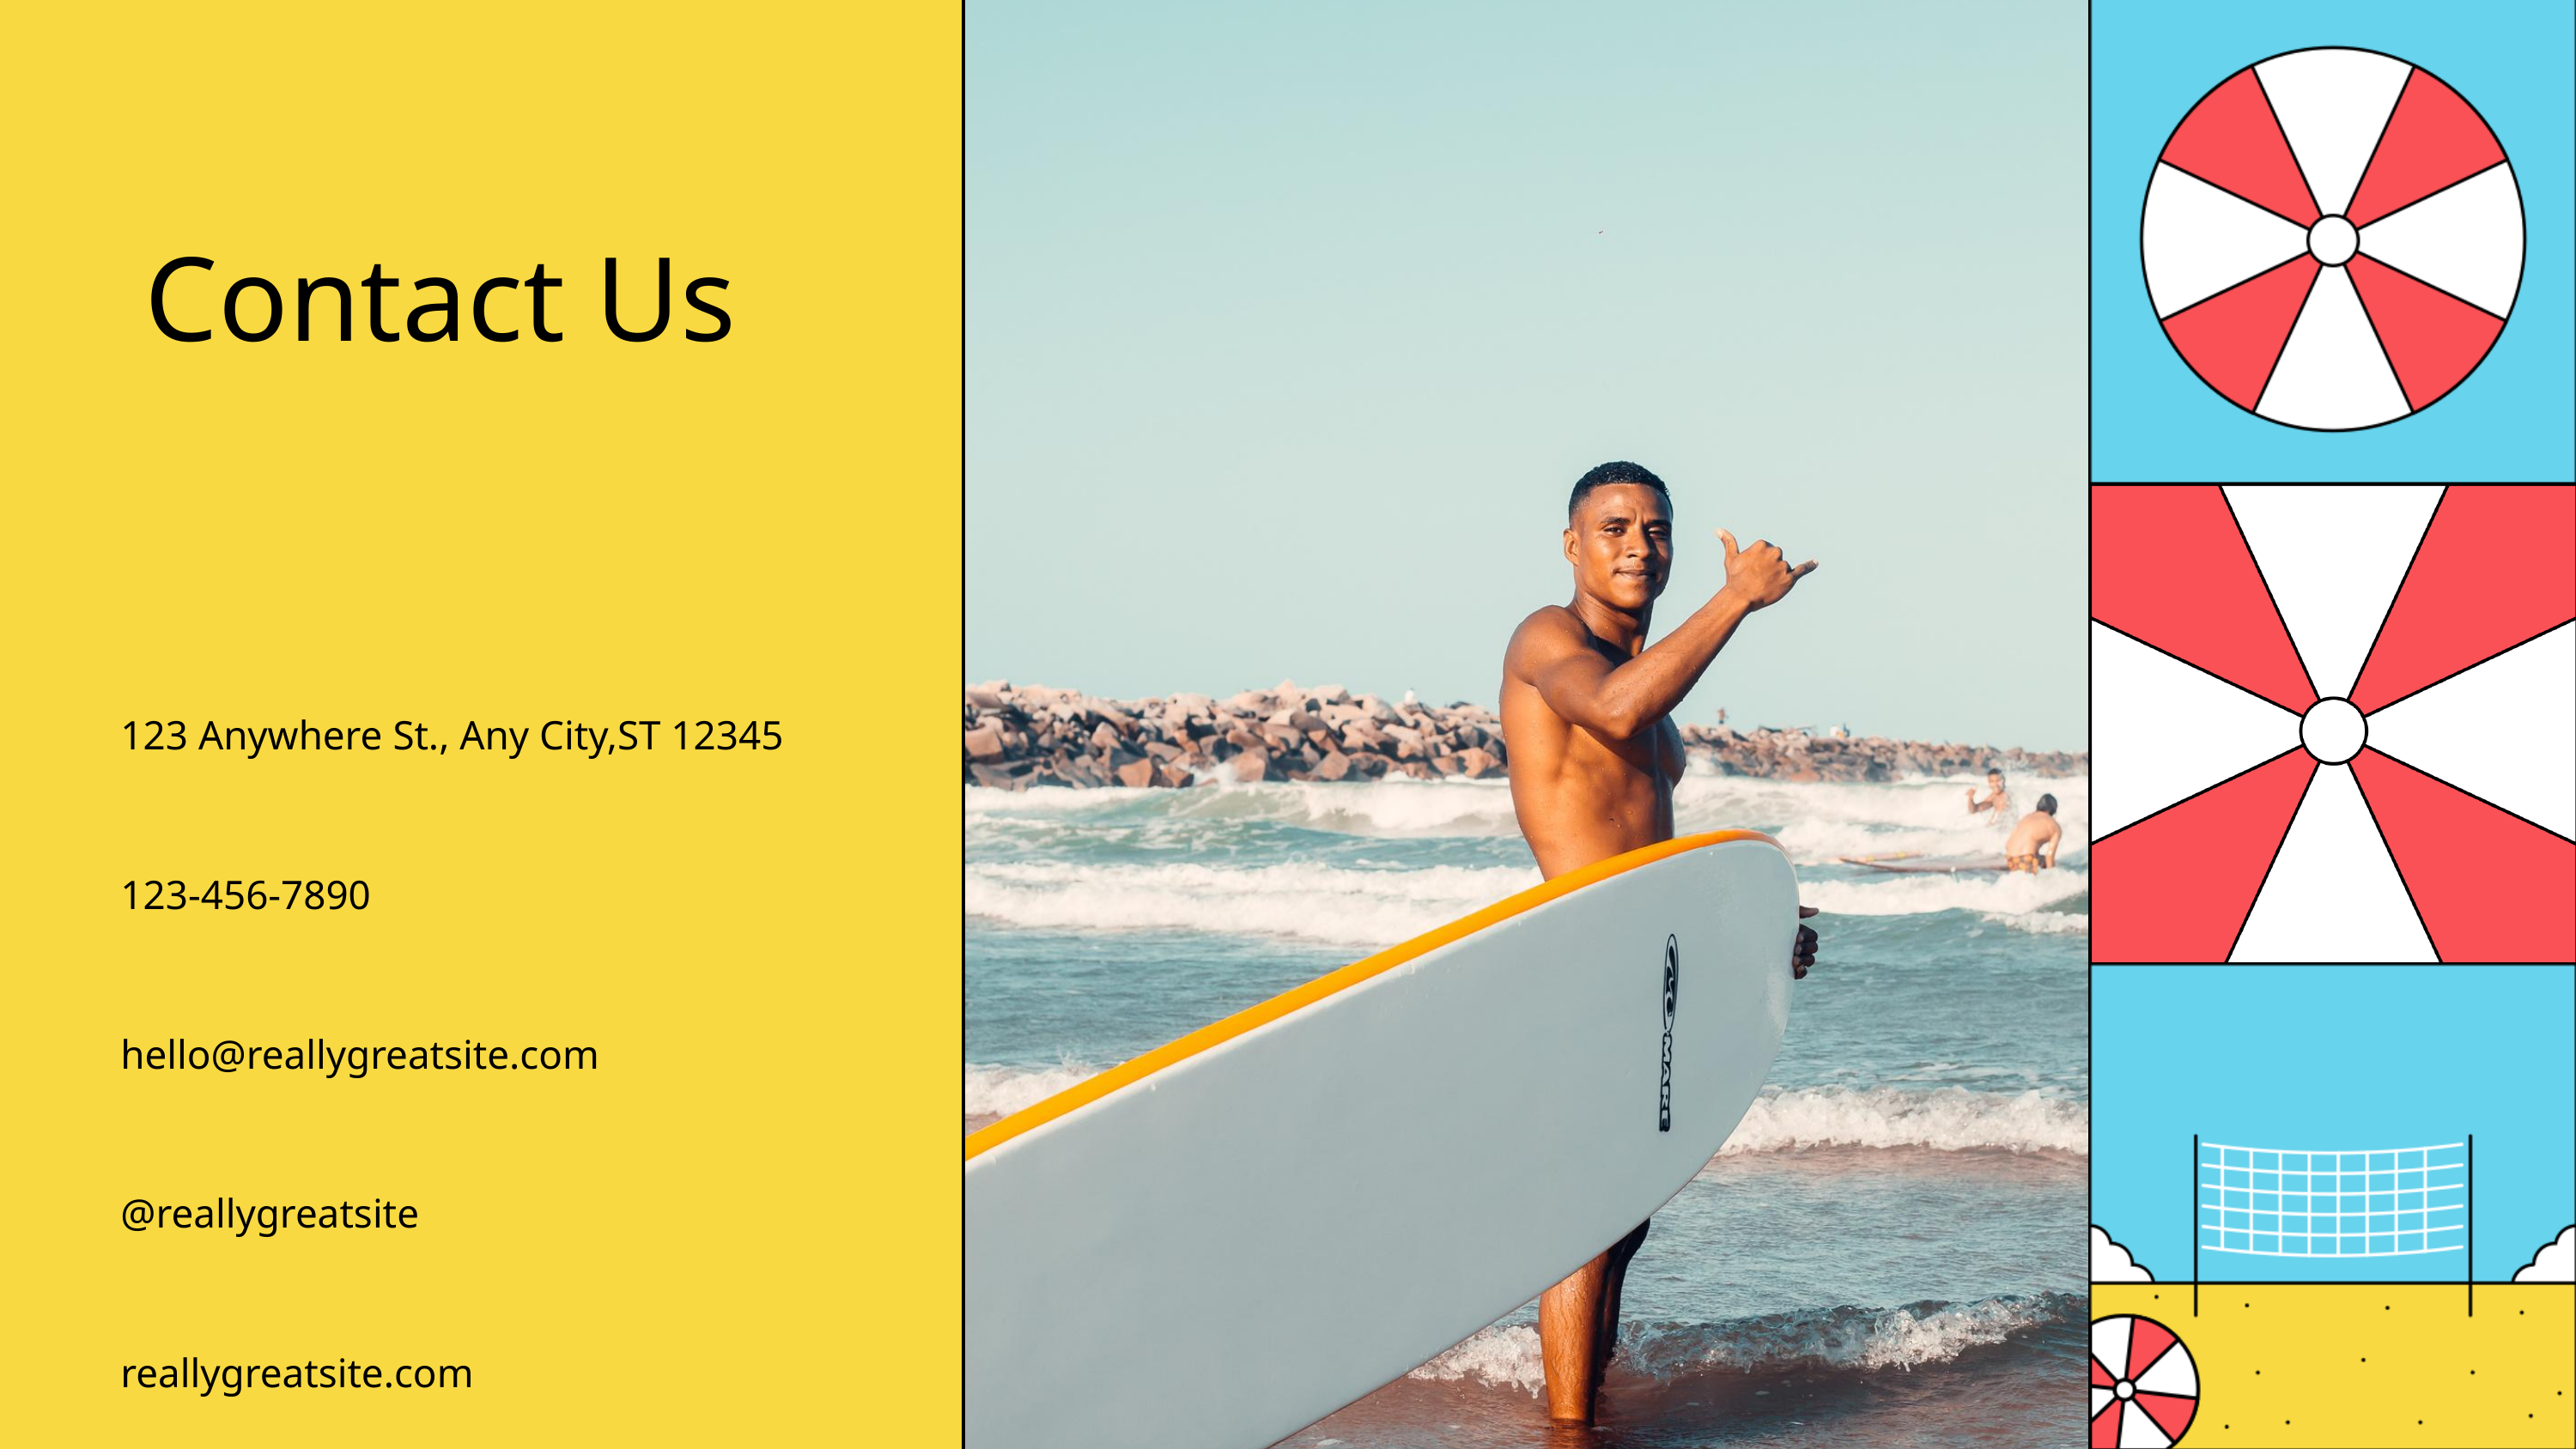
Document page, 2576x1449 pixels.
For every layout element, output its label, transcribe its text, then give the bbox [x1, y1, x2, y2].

text_box Contact Us [144, 197, 958, 365]
text_box 123 Anywhere St., Any City,ST 12345 123-456-7890 hello@reallygreatsite.com @reallygreatsite reallygreatsite.com [120, 677, 939, 1396]
picture [964, 0, 2576, 1449]
